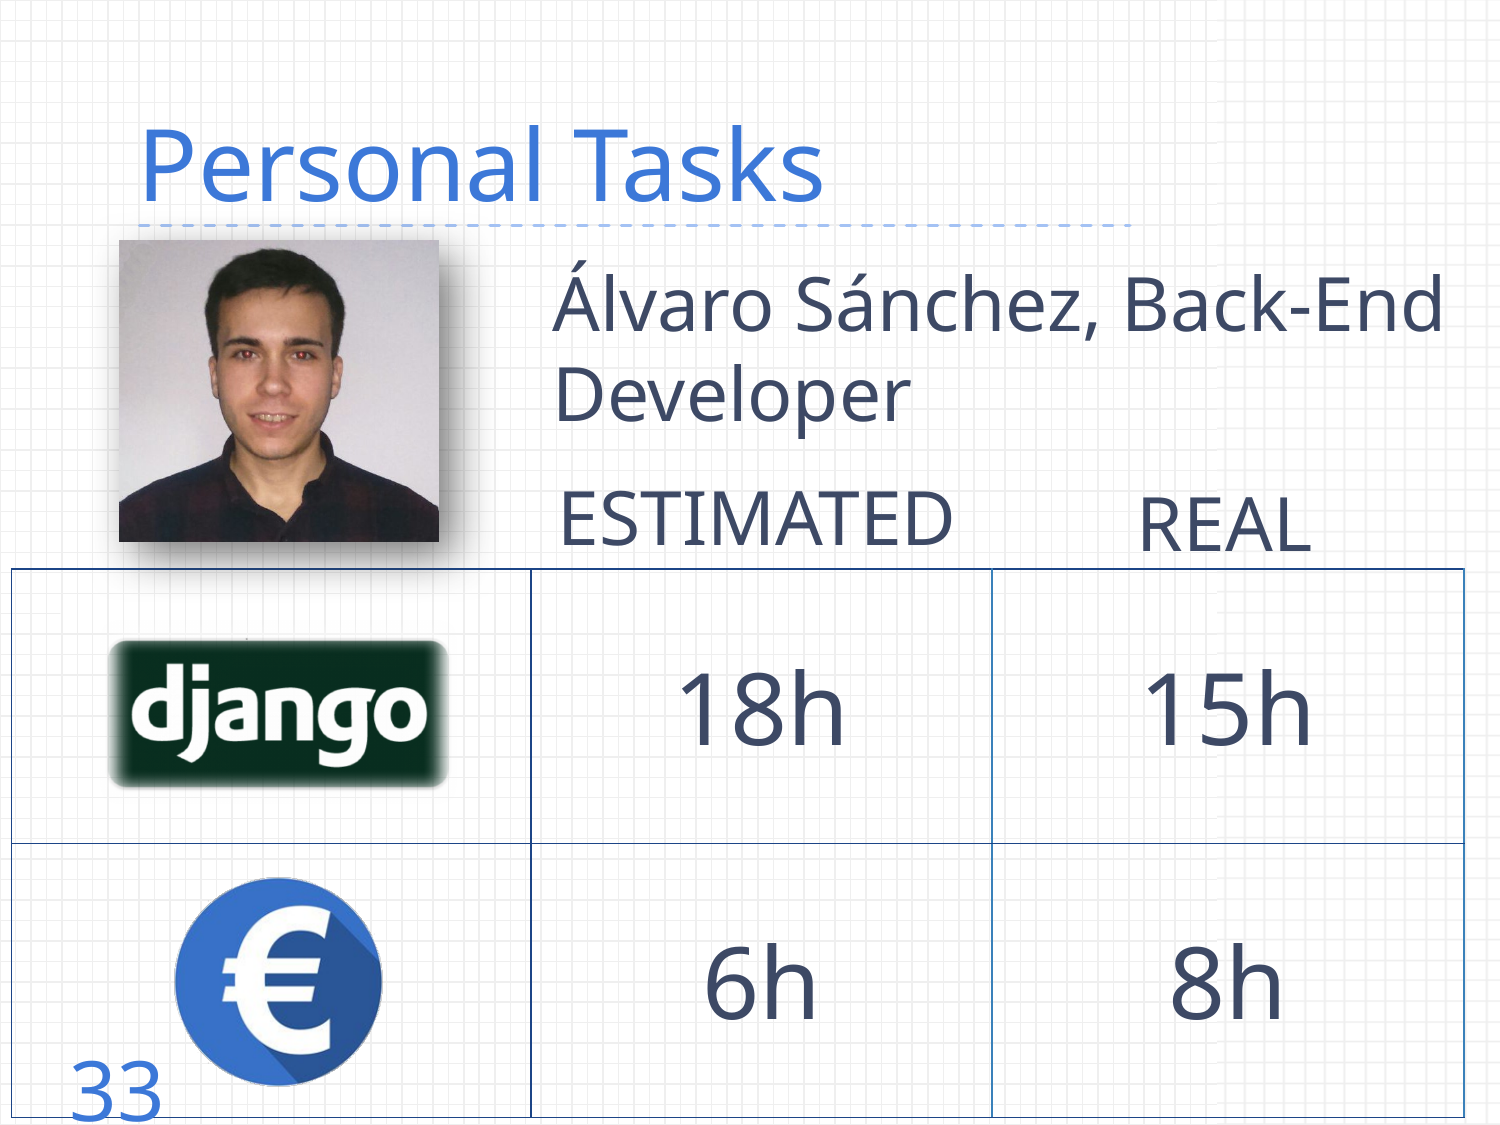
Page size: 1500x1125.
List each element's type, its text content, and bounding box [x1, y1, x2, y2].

title Personal Tasks [122, 49, 1130, 237]
table_cell 6h [532, 844, 991, 1117]
table_cell [12, 844, 530, 1117]
table_header 15h [993, 570, 1212, 843]
table_header [12, 570, 530, 843]
text_box REAL [984, 461, 1212, 569]
picture [118, 240, 439, 542]
text_box ESTIMATED [517, 455, 998, 575]
picture [97, 617, 460, 806]
table_cell 8h [993, 844, 1212, 1117]
text_box 33 [54, 1024, 191, 1125]
table_header 18h [532, 575, 991, 843]
picture [154, 857, 403, 1107]
picture [1217, 0, 1500, 1125]
text_box Álvaro Sánchez, Back-End Developer [537, 240, 1212, 408]
